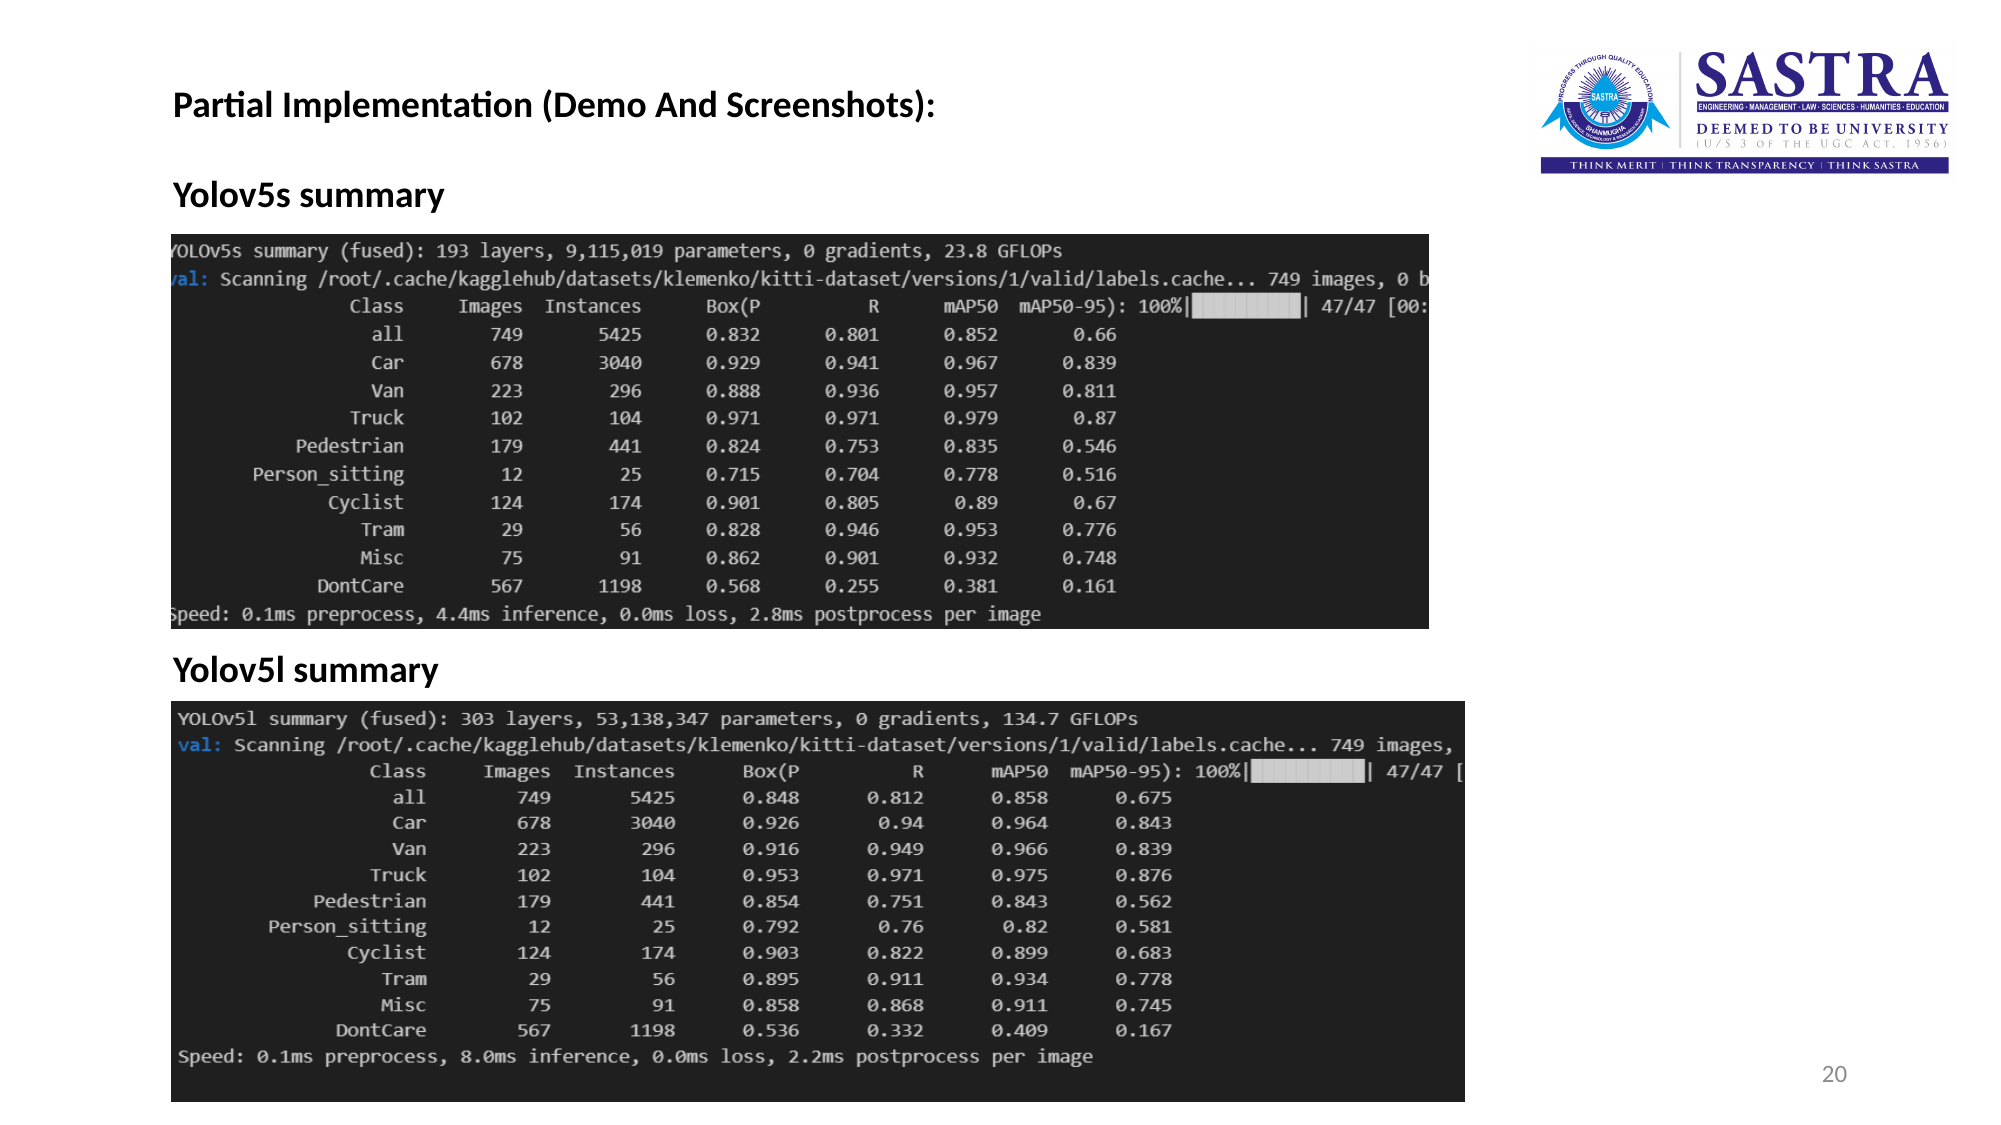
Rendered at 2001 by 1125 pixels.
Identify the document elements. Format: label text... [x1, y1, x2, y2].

text_box Partial Implementation (Demo And Screenshots): Yolov5s summary [158, 72, 1159, 267]
slide_number 20 [1412, 1042, 1863, 1103]
text_box Yolov5l summary [158, 637, 1159, 698]
picture [171, 701, 1466, 1102]
picture [1534, 41, 1956, 182]
picture [171, 234, 1429, 629]
